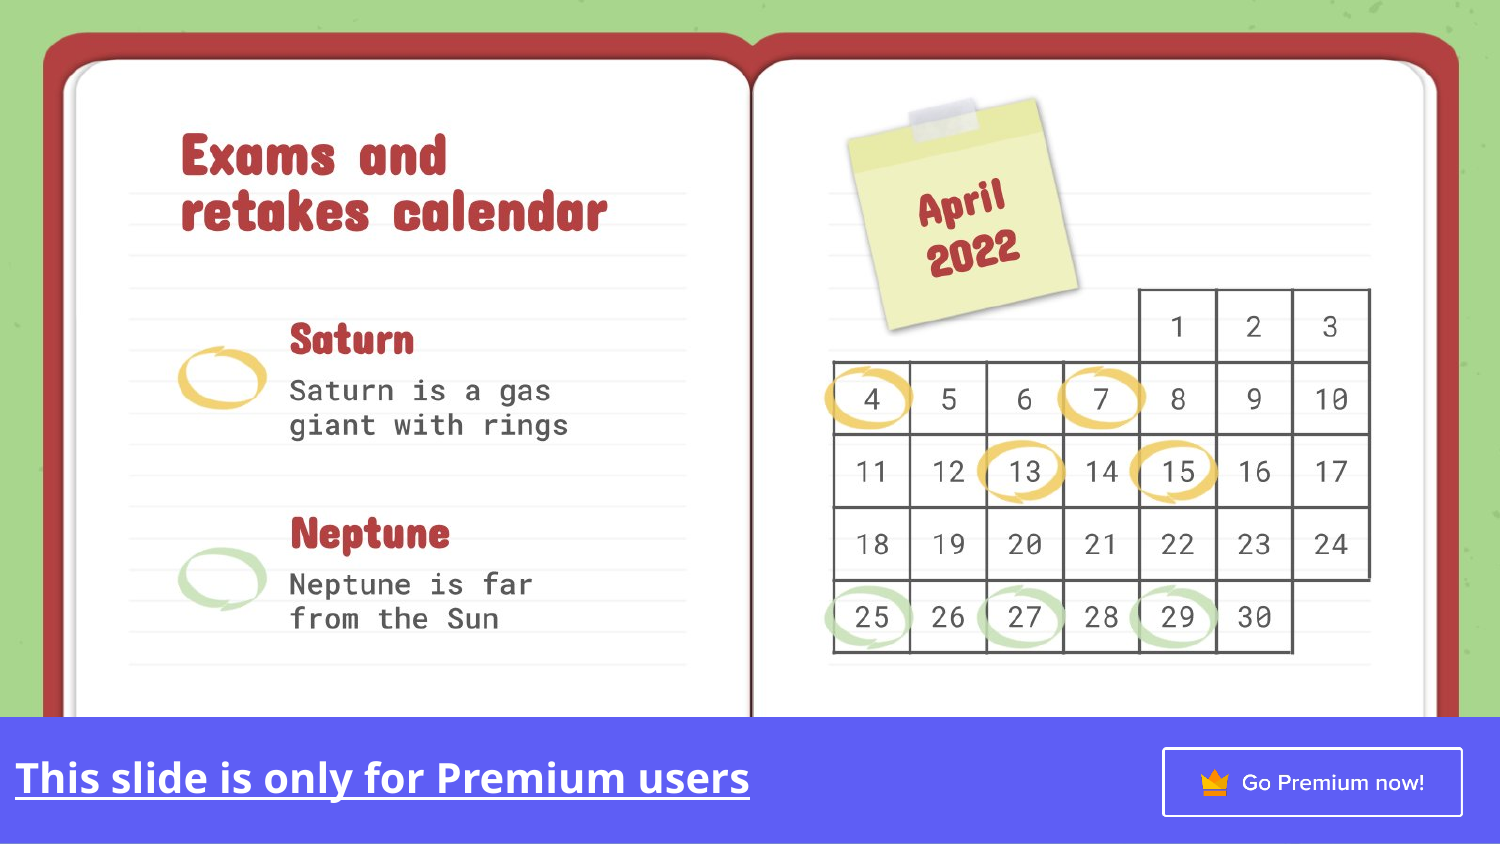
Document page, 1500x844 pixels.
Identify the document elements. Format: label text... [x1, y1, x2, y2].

picture [0, 0, 1500, 717]
picture [1162, 747, 1463, 817]
text_box This slide is only for Premium users [0, 717, 1500, 844]
